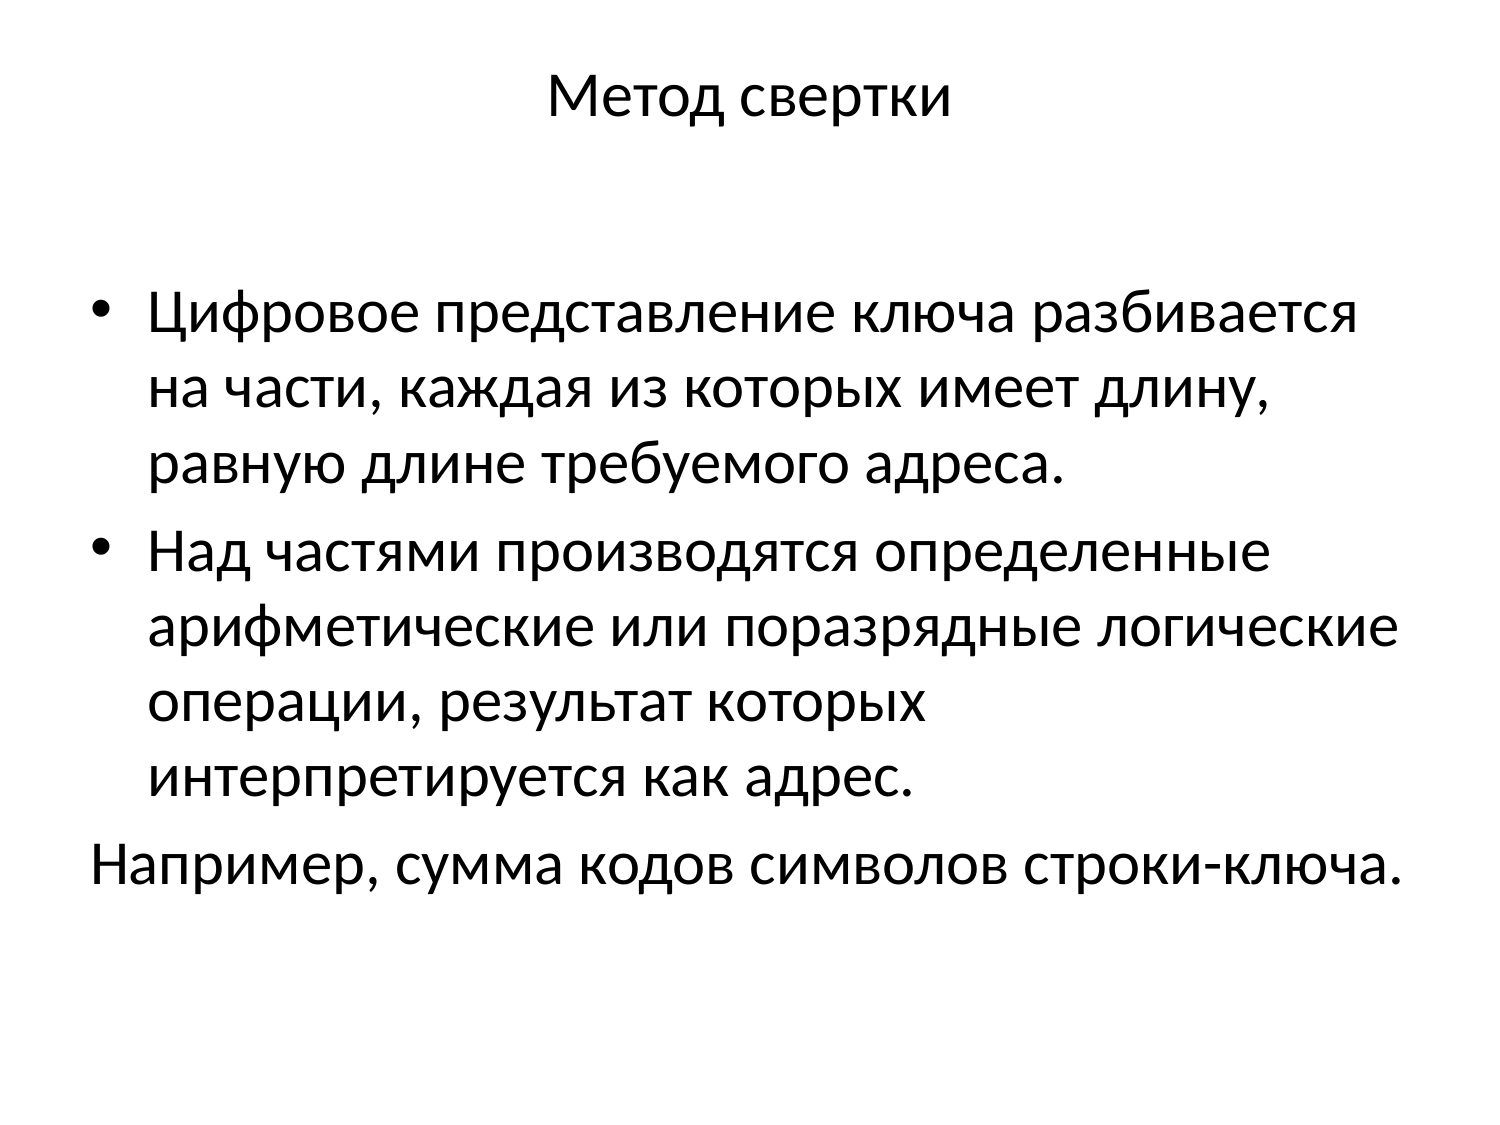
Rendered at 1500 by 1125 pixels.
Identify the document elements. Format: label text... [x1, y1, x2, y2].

list Цифровое представление ключа разбивается на части, каждая из которых имеет длину, равную длине требуемого адреса. Над частями производятся определенные арифметические или поразрядные логические операции, результат которых интерпретируется как адрес. Например, сумма кодов символов строки-ключа. [75, 262, 1425, 1024]
title Метод свертки [75, 45, 1425, 138]
